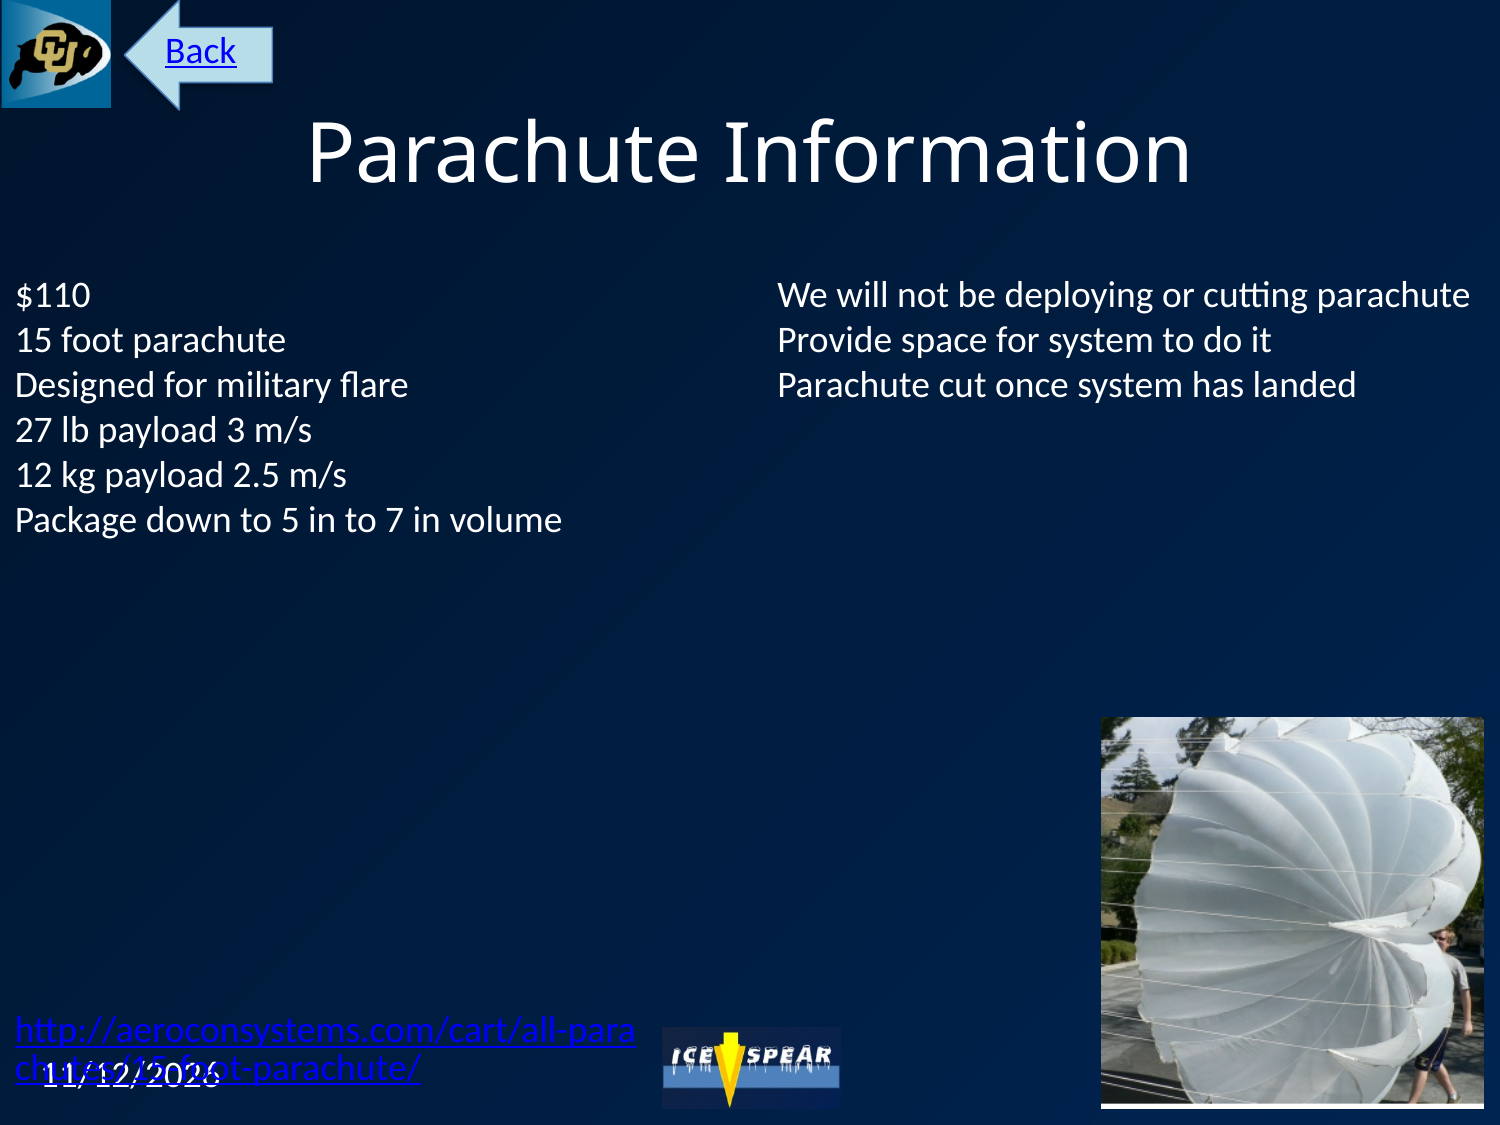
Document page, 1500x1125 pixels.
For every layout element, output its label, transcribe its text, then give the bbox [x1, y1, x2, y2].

text_box http://aeroconsystems.com/cart/all-parachutes/15-foot-parachute/ [0, 998, 653, 1103]
list $110 15 foot parachute Designed for military flare 27 lb payload 3 m/s 12 kg payload 2.5 m/s Package down to 5 in to 7 in volume [0, 262, 663, 1005]
list We will not be deploying or cutting parachute Provide space for system to do it Parachute cut once system has landed [762, 262, 1500, 1005]
picture [662, 1027, 841, 1109]
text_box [124, 0, 273, 111]
title Parachute Information [131, 82, 1369, 216]
picture [10, 3, 111, 100]
picture [1100, 717, 1484, 1109]
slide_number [24, 1042, 375, 1103]
